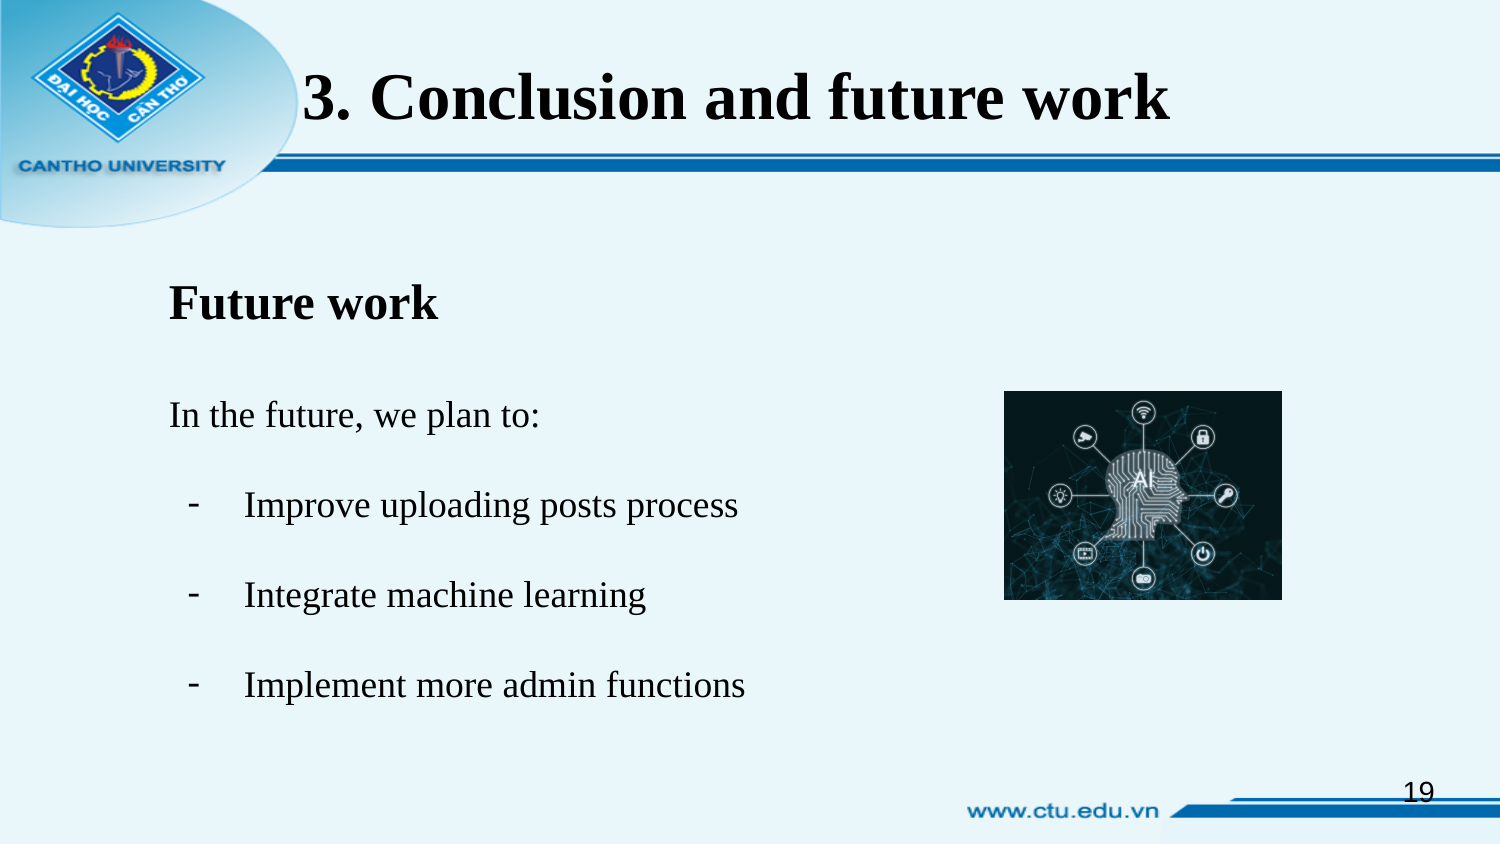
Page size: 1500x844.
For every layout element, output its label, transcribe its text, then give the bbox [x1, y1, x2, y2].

picture [0, 0, 1500, 844]
text_box Future work In the future, we plan to: Improve uploading posts process Integrate machine learning Implement more admin functions [153, 254, 904, 719]
slide_number ‹#› [1100, 766, 1450, 835]
title 3. Conclusion and future work [287, 34, 1450, 151]
